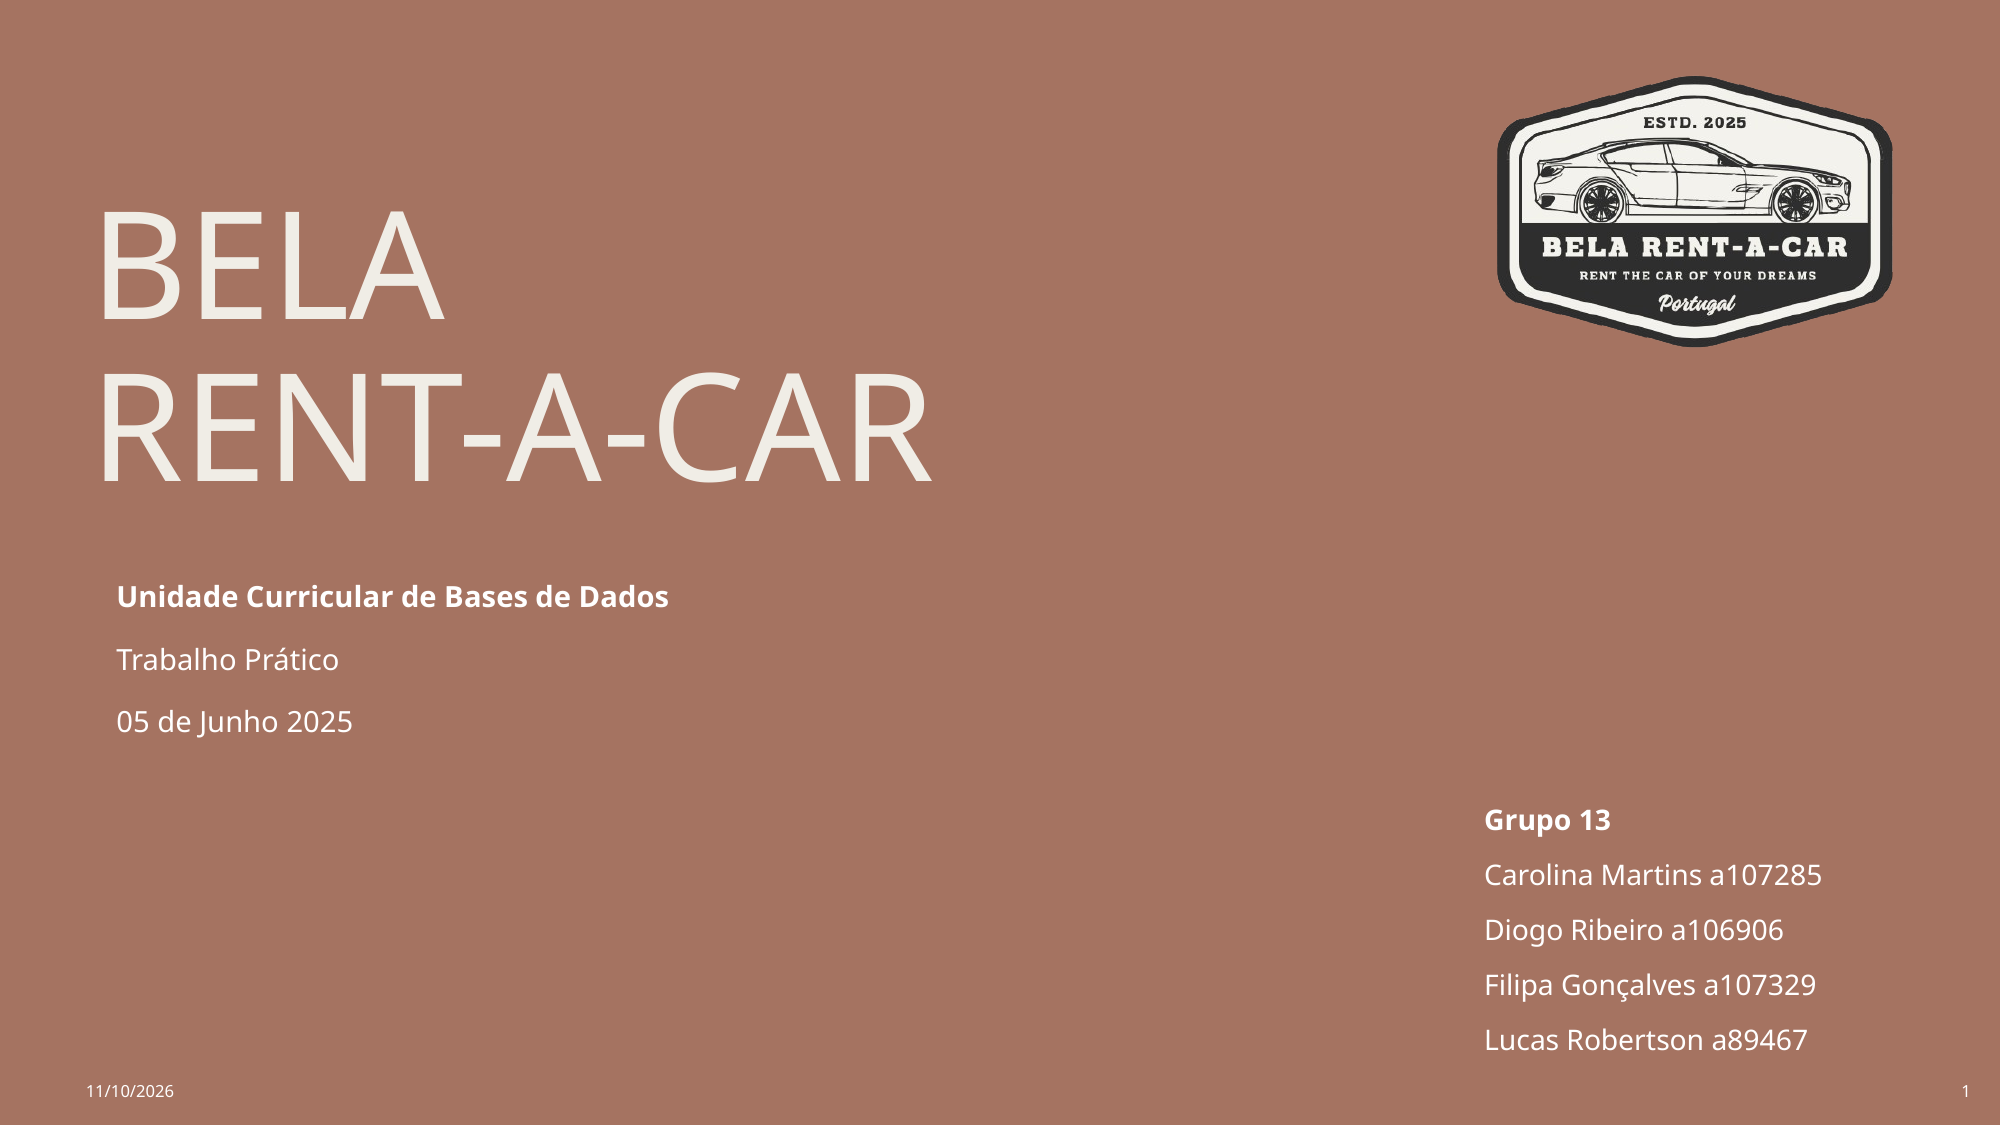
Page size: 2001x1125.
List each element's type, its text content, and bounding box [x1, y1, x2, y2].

title Bela Rent-a-car [75, 91, 1337, 522]
subtitle Grupo 13 Carolina Martins a107285 Diogo Ribeiro a106906 Filipa Gonçalves a107329 Lucas Robertson a89467 [1469, 787, 2000, 1065]
text_box Unidade Curricular de Bases de Dados Trabalho Prático 05 de Junho 2025 [101, 563, 826, 841]
picture [1469, 0, 1920, 441]
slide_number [70, 1064, 537, 1120]
slide_number 1 [1910, 1064, 1986, 1120]
